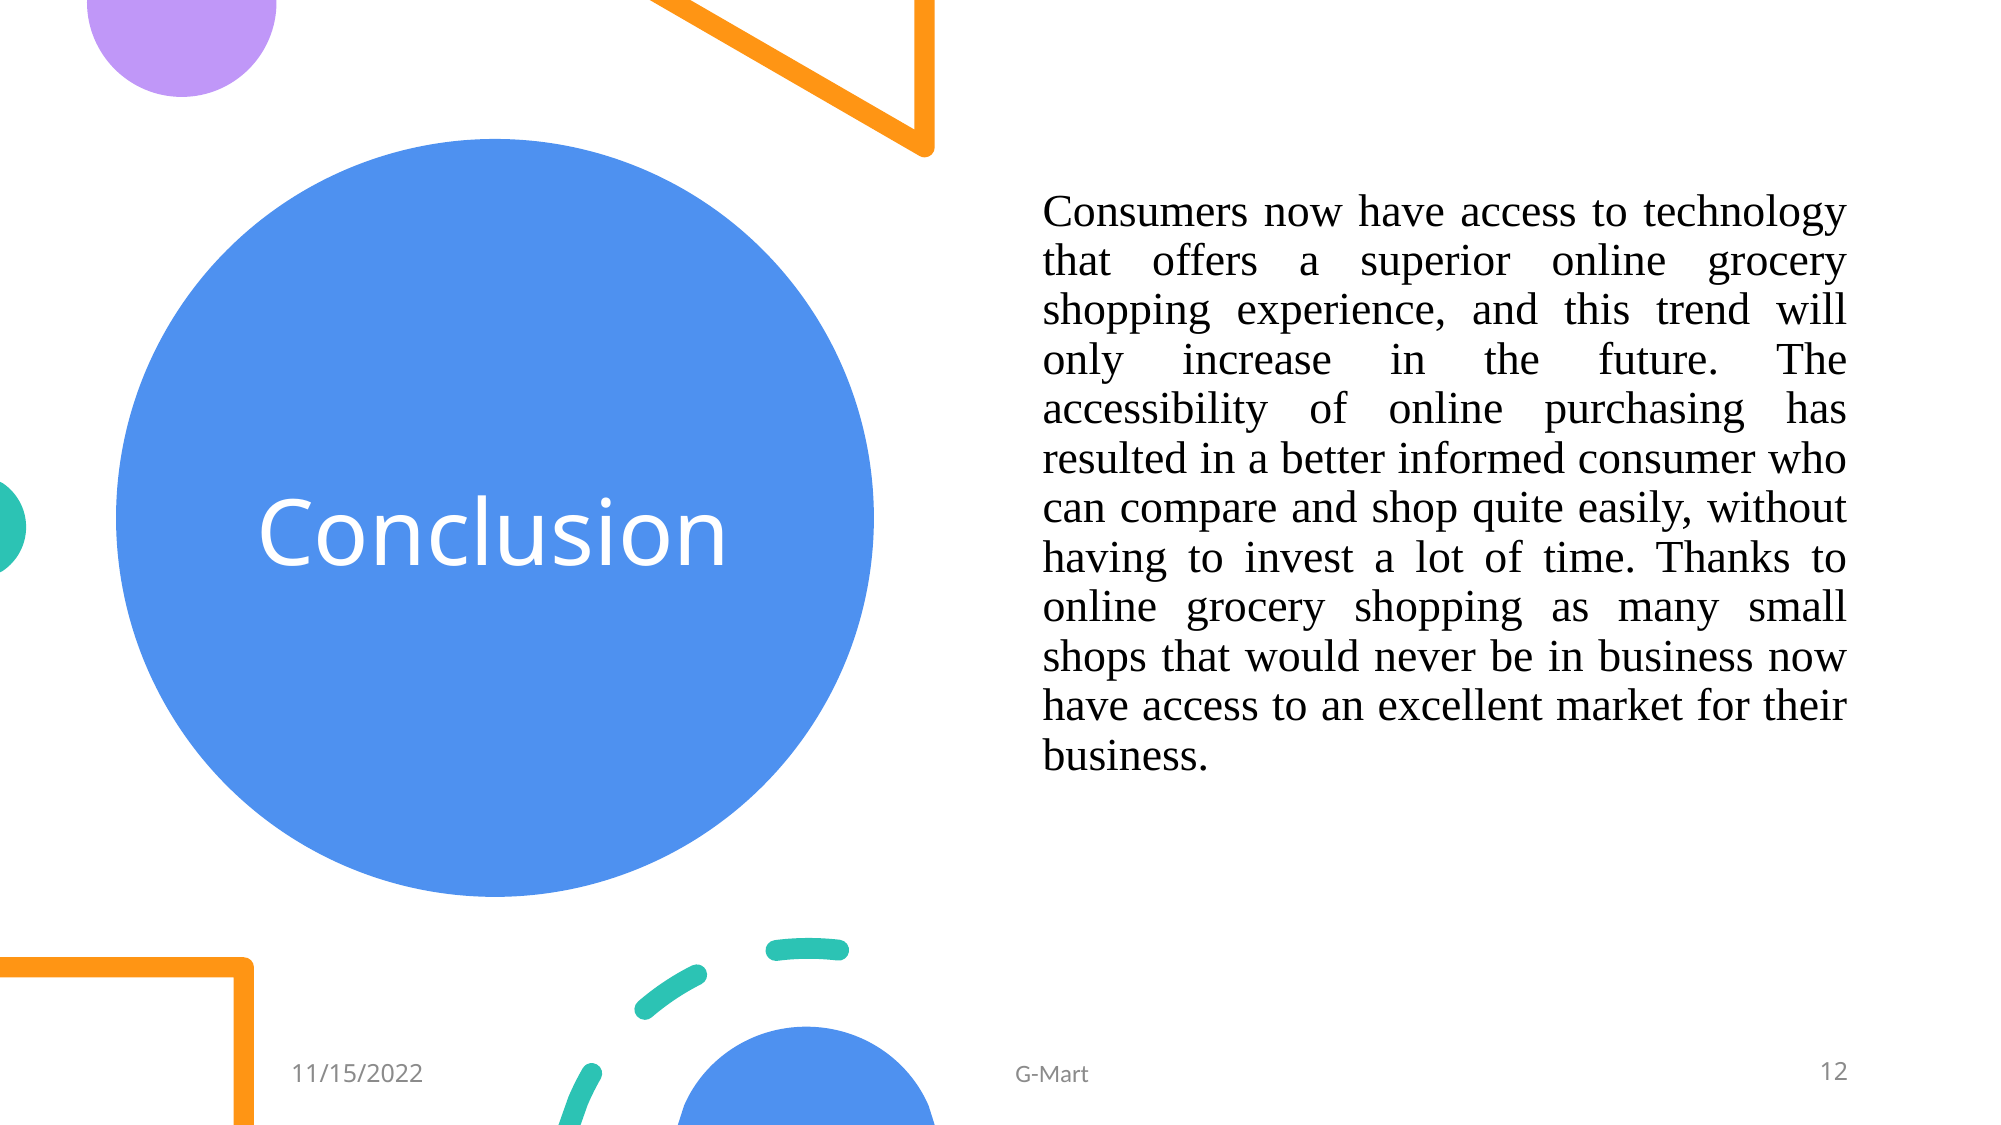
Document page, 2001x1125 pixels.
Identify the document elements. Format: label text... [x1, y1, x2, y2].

title Conclusion [228, 202, 759, 870]
slide_number 12 [1723, 1042, 1863, 1103]
footer G-Mart [1000, 1042, 1676, 1103]
list Consumers now have access to technology that offers a superior online grocery shopping experience, and this trend will only increase in the future. The accessibility of online purchasing has resulted in a better informed consumer who can compare and shop quite easily, without having to invest a lot of time. Thanks to online grocery shopping as many small shops that would never be in business now have access to an excellent market for their business. [1027, 179, 1863, 894]
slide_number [276, 1042, 530, 1103]
